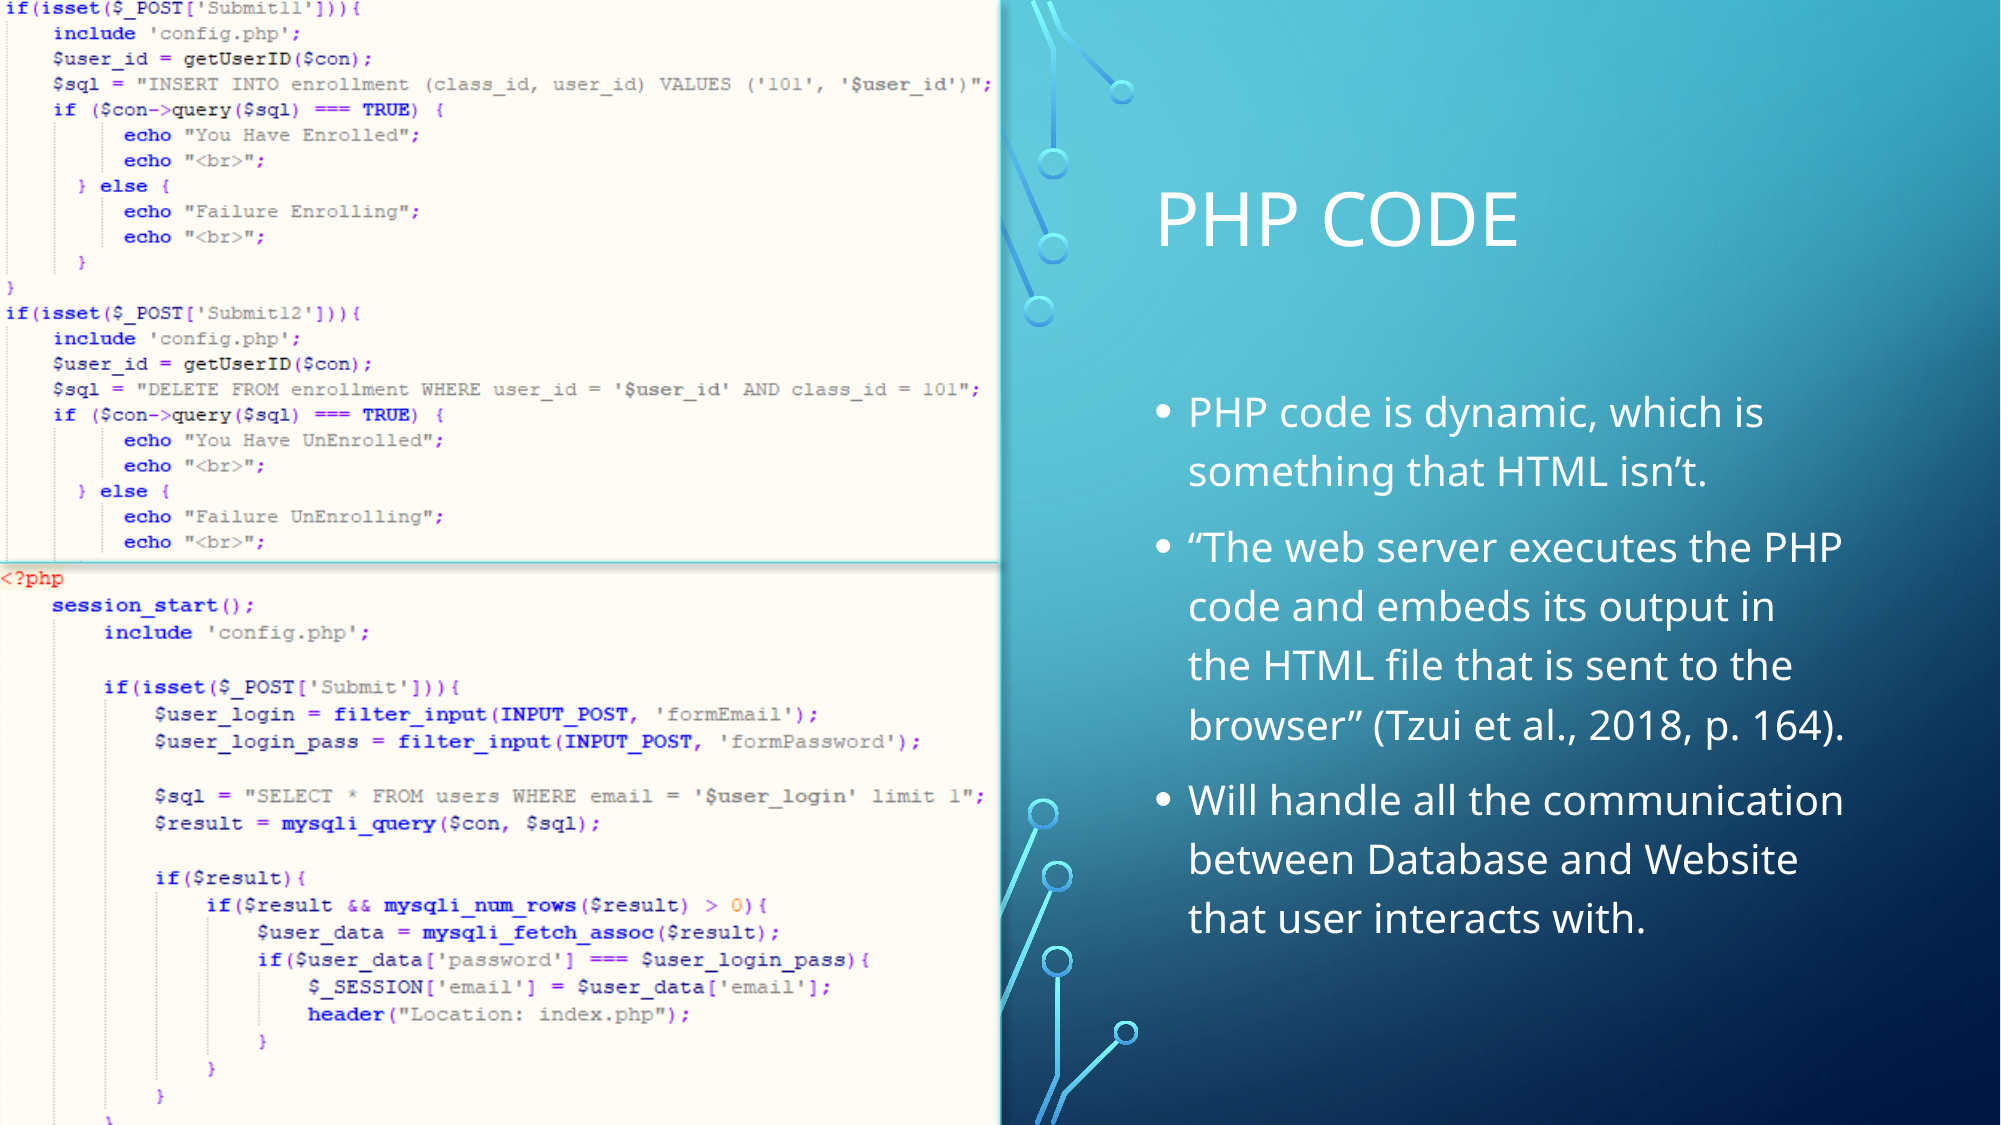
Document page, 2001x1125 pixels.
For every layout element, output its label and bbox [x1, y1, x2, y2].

text_box [1140, 0, 2000, 1125]
picture [0, 0, 999, 561]
picture [0, 563, 999, 1125]
text_box [1001, 0, 1140, 1125]
